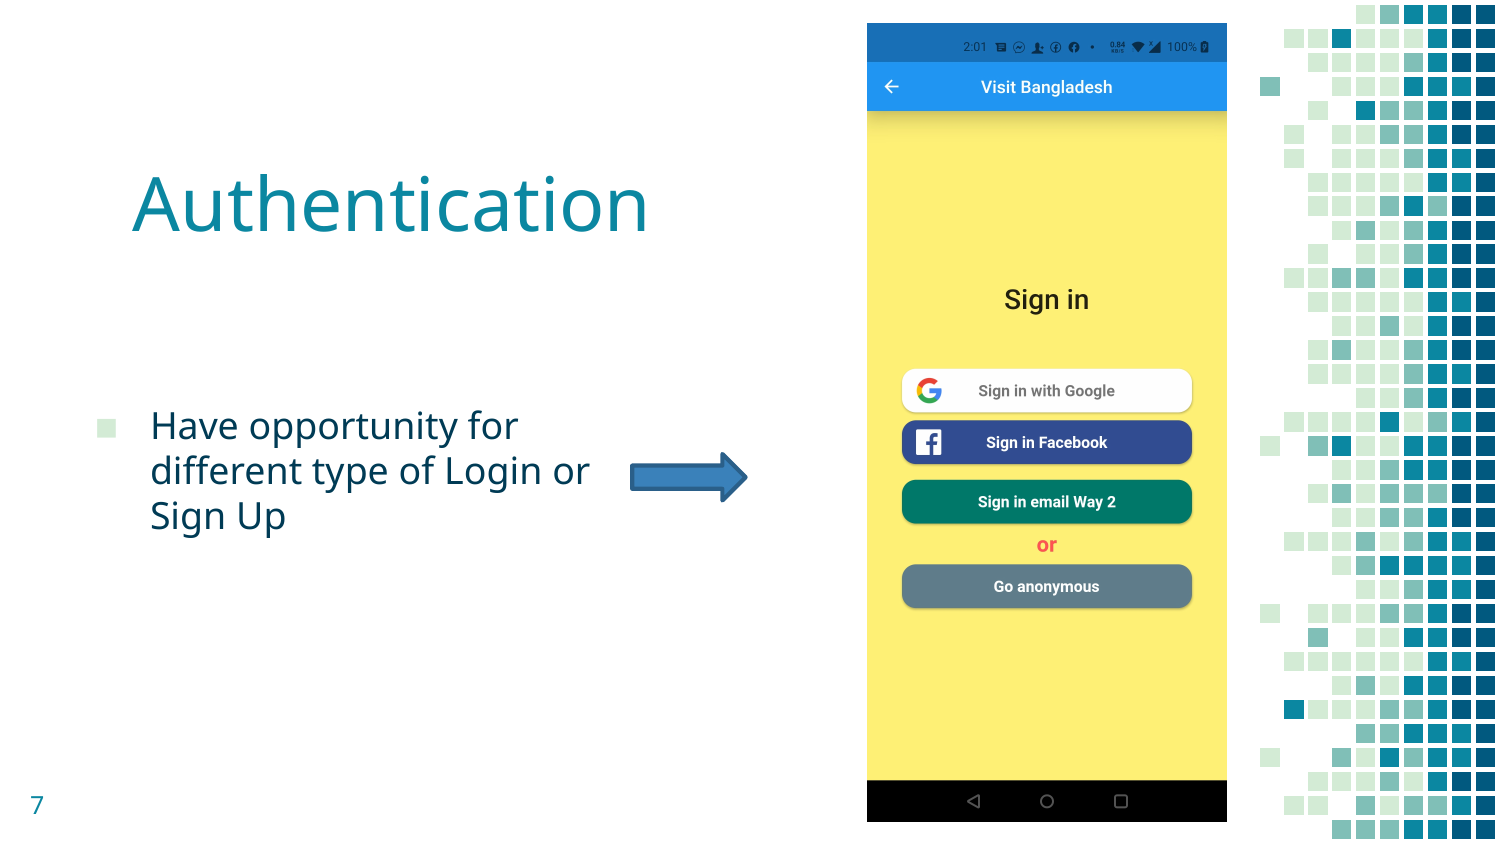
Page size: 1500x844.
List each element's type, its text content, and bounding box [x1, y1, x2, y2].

slide_number 7 [15, 774, 105, 839]
list Have opportunity for different type of Login or Sign Up [60, 386, 633, 614]
picture [867, 23, 1228, 823]
title Authentication [117, 121, 824, 262]
text_box [630, 452, 748, 503]
